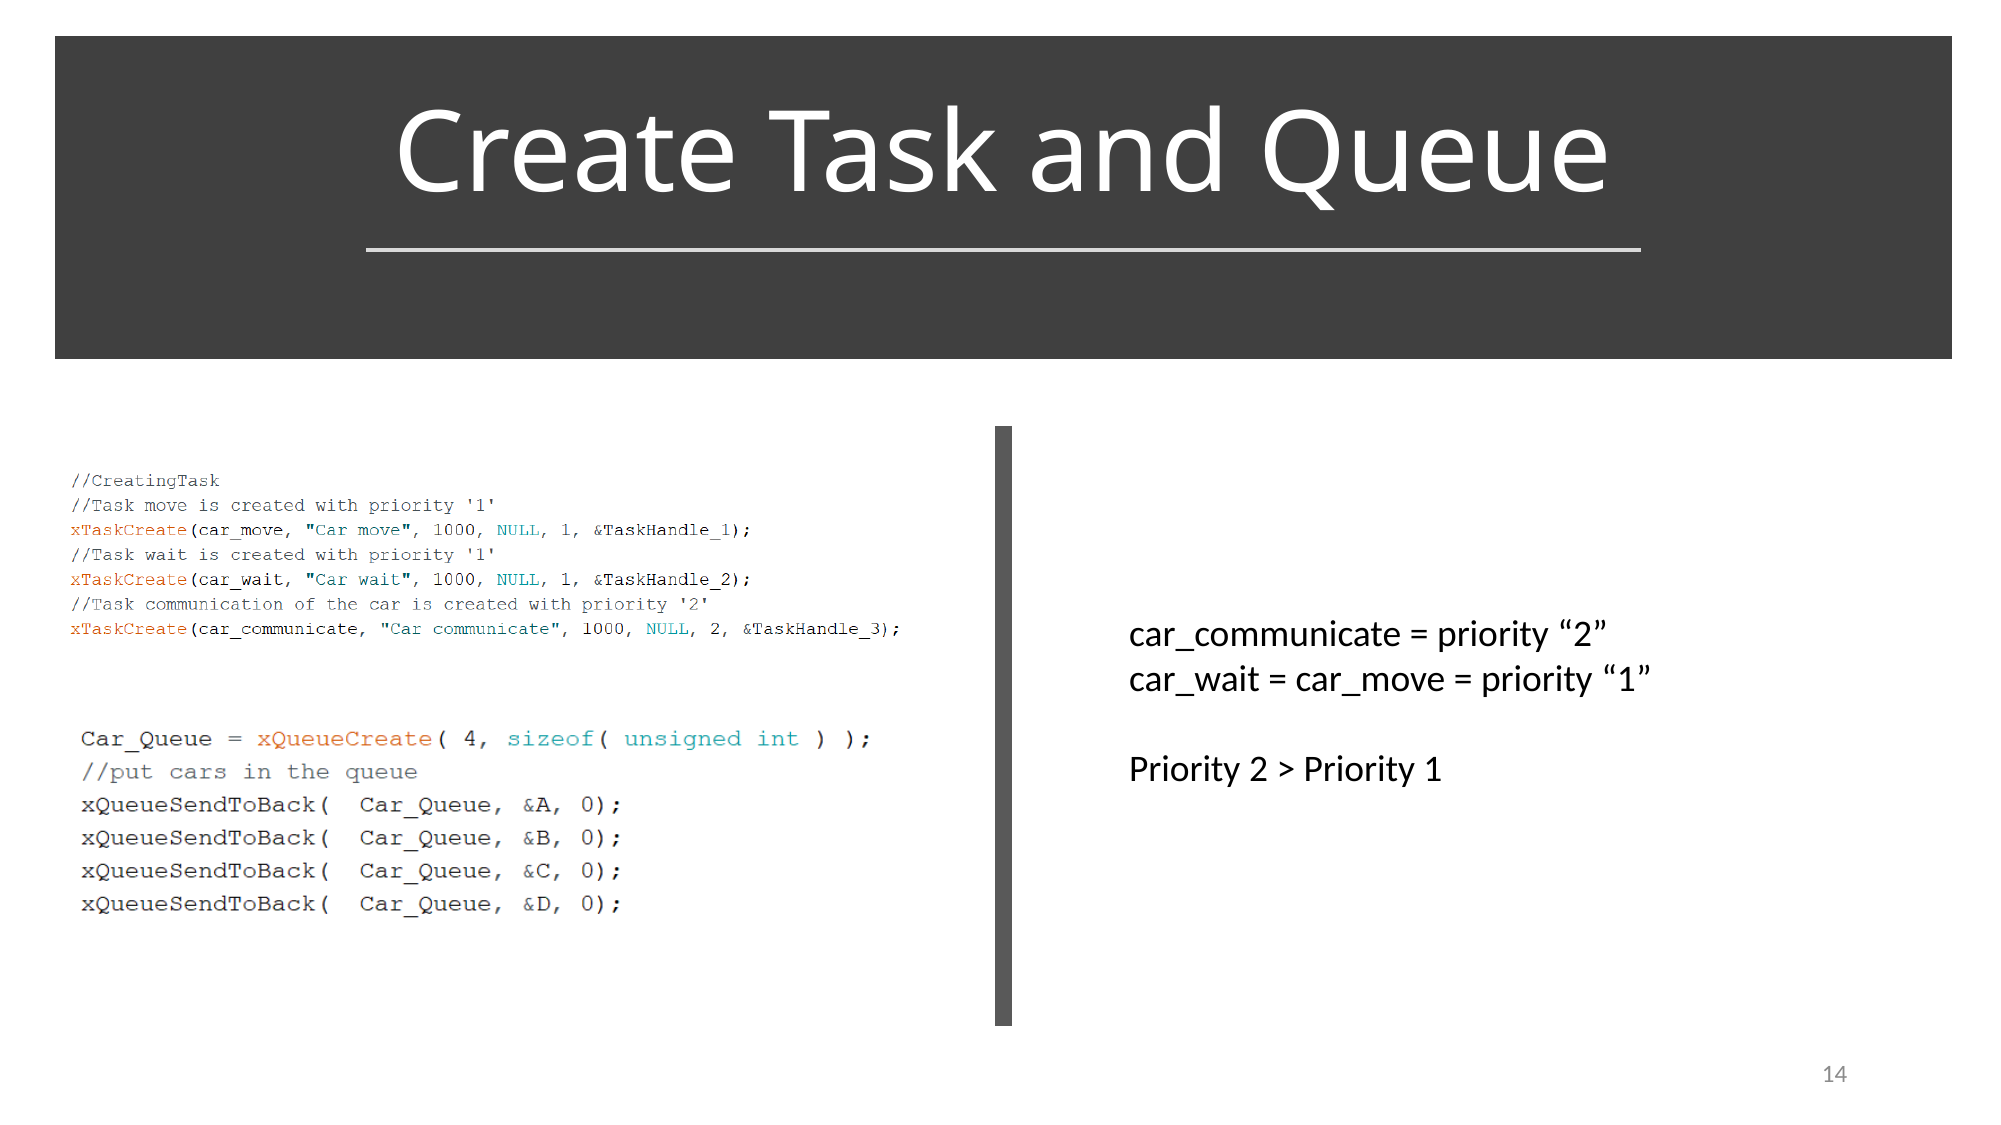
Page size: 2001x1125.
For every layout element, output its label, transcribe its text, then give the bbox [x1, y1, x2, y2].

text_box [64, 45, 1942, 350]
title Create Task and Queue [89, 71, 1917, 224]
picture [65, 469, 930, 656]
slide_number 14 [1412, 1042, 1863, 1103]
picture [65, 725, 886, 931]
text_box car_communicate = priority “2” car_wait = car_move = priority “1” Priority 2 > Priority 1 [1114, 601, 1797, 797]
